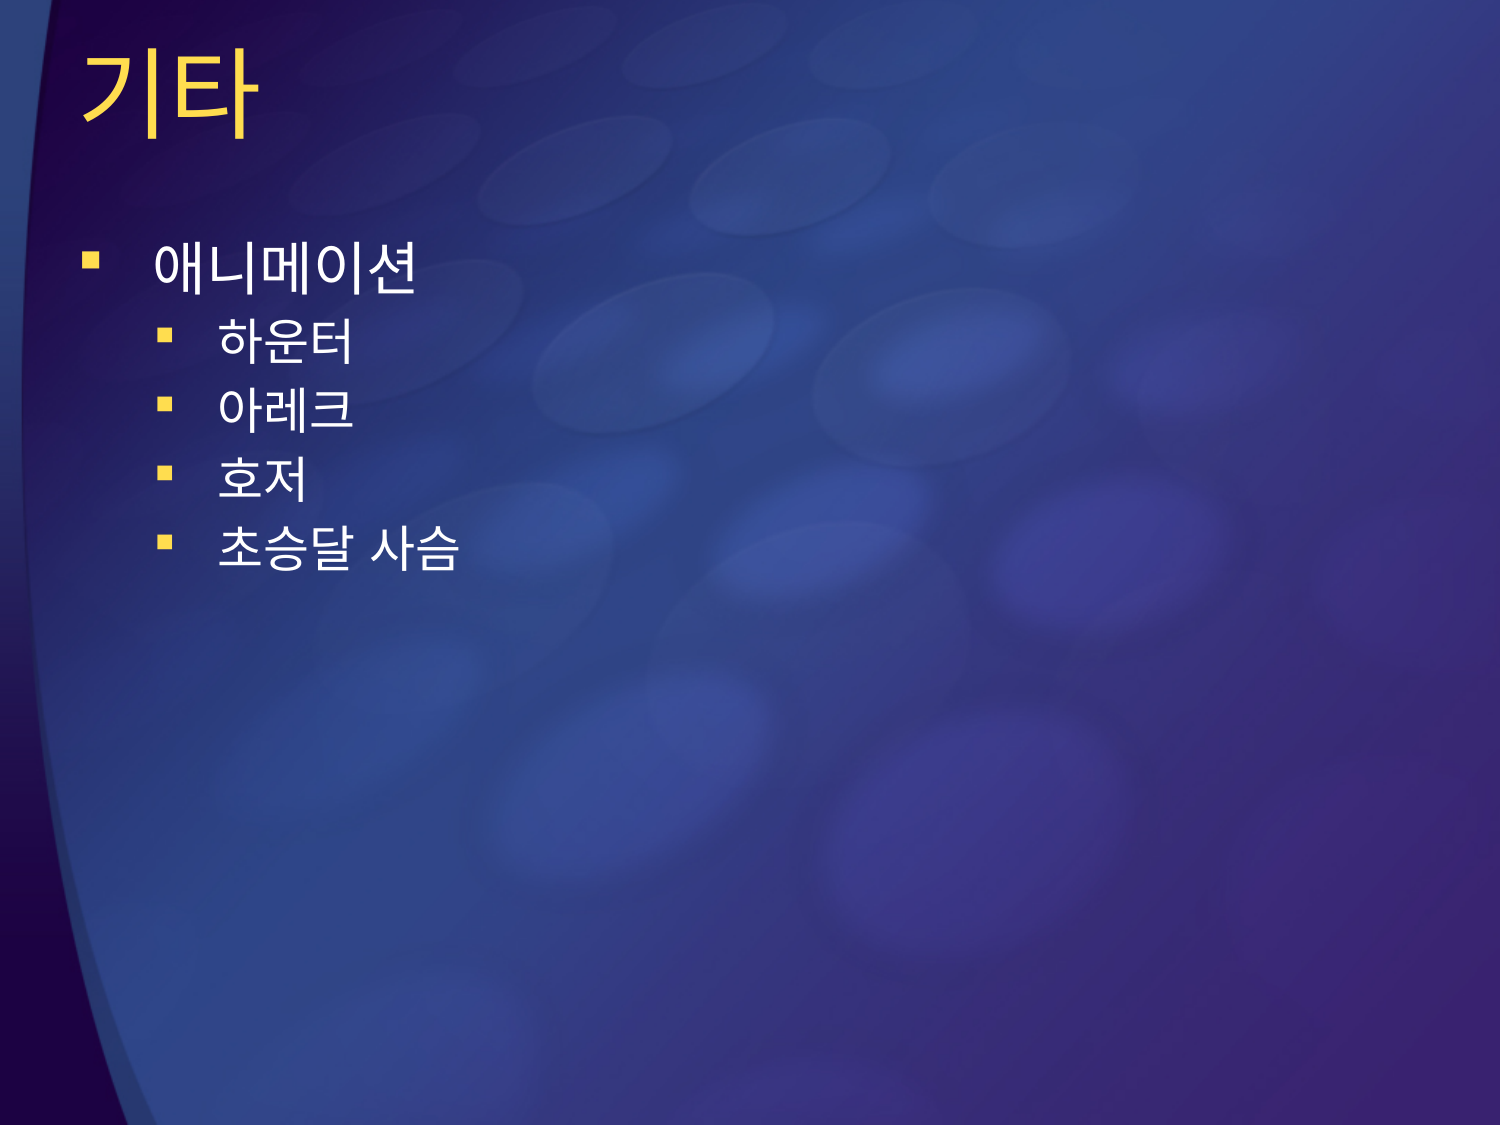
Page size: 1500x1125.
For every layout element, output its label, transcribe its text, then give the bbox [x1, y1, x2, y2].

picture [0, 0, 1500, 1125]
title 기타 [62, 37, 1440, 161]
list 애니메이션 하운터 아레크 호저 초승달 사슴 [62, 231, 1439, 603]
